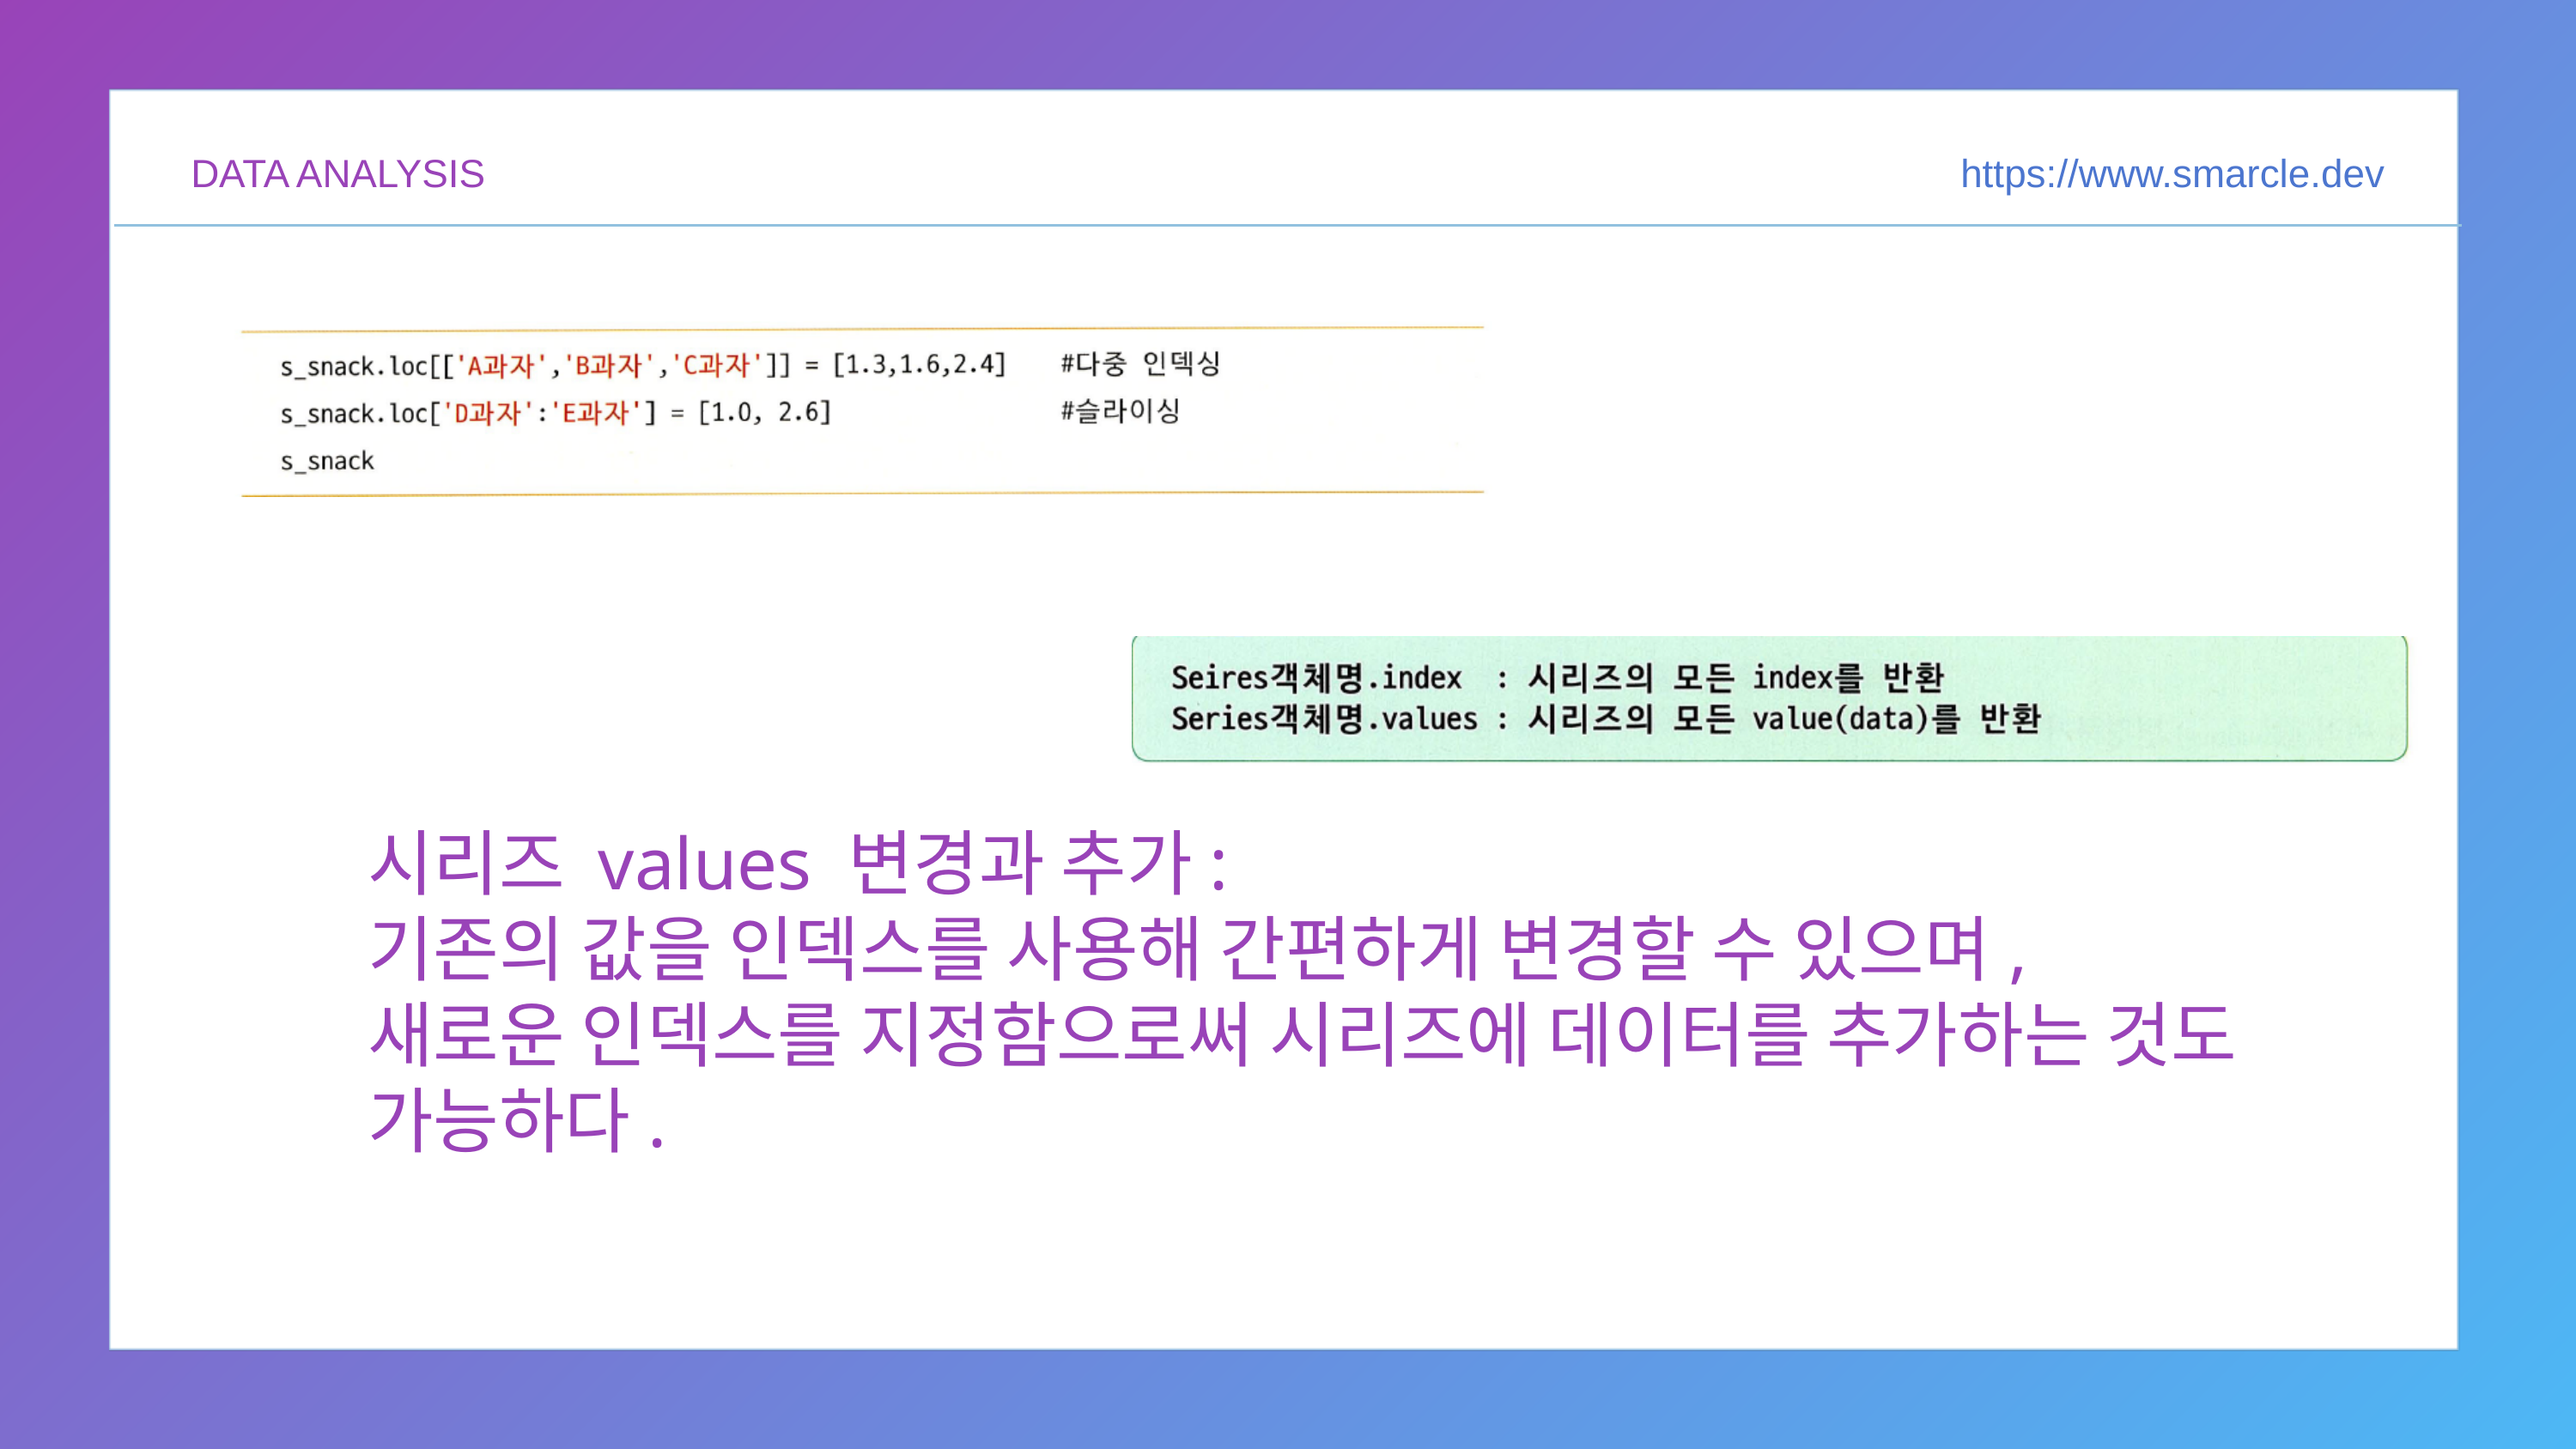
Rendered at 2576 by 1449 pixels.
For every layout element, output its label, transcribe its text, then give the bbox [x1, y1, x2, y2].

text_box [108, 70, 2468, 1359]
text_box 시리즈 values 변경과 추가: 기존의 값을 인덱스를 사용해 간편하게 변경할 수 있으며, 새로운 인덱스를 지정함으로써 시리즈에 데이터를 추가하는 것도 가능하다. [355, 805, 2267, 1449]
text_box https://www.smarcle.dev [1856, 130, 2385, 196]
picture [1132, 636, 2436, 766]
text_box DATA ANALYSIS [191, 130, 606, 196]
text_box [113, 223, 2463, 227]
picture [208, 318, 1516, 497]
